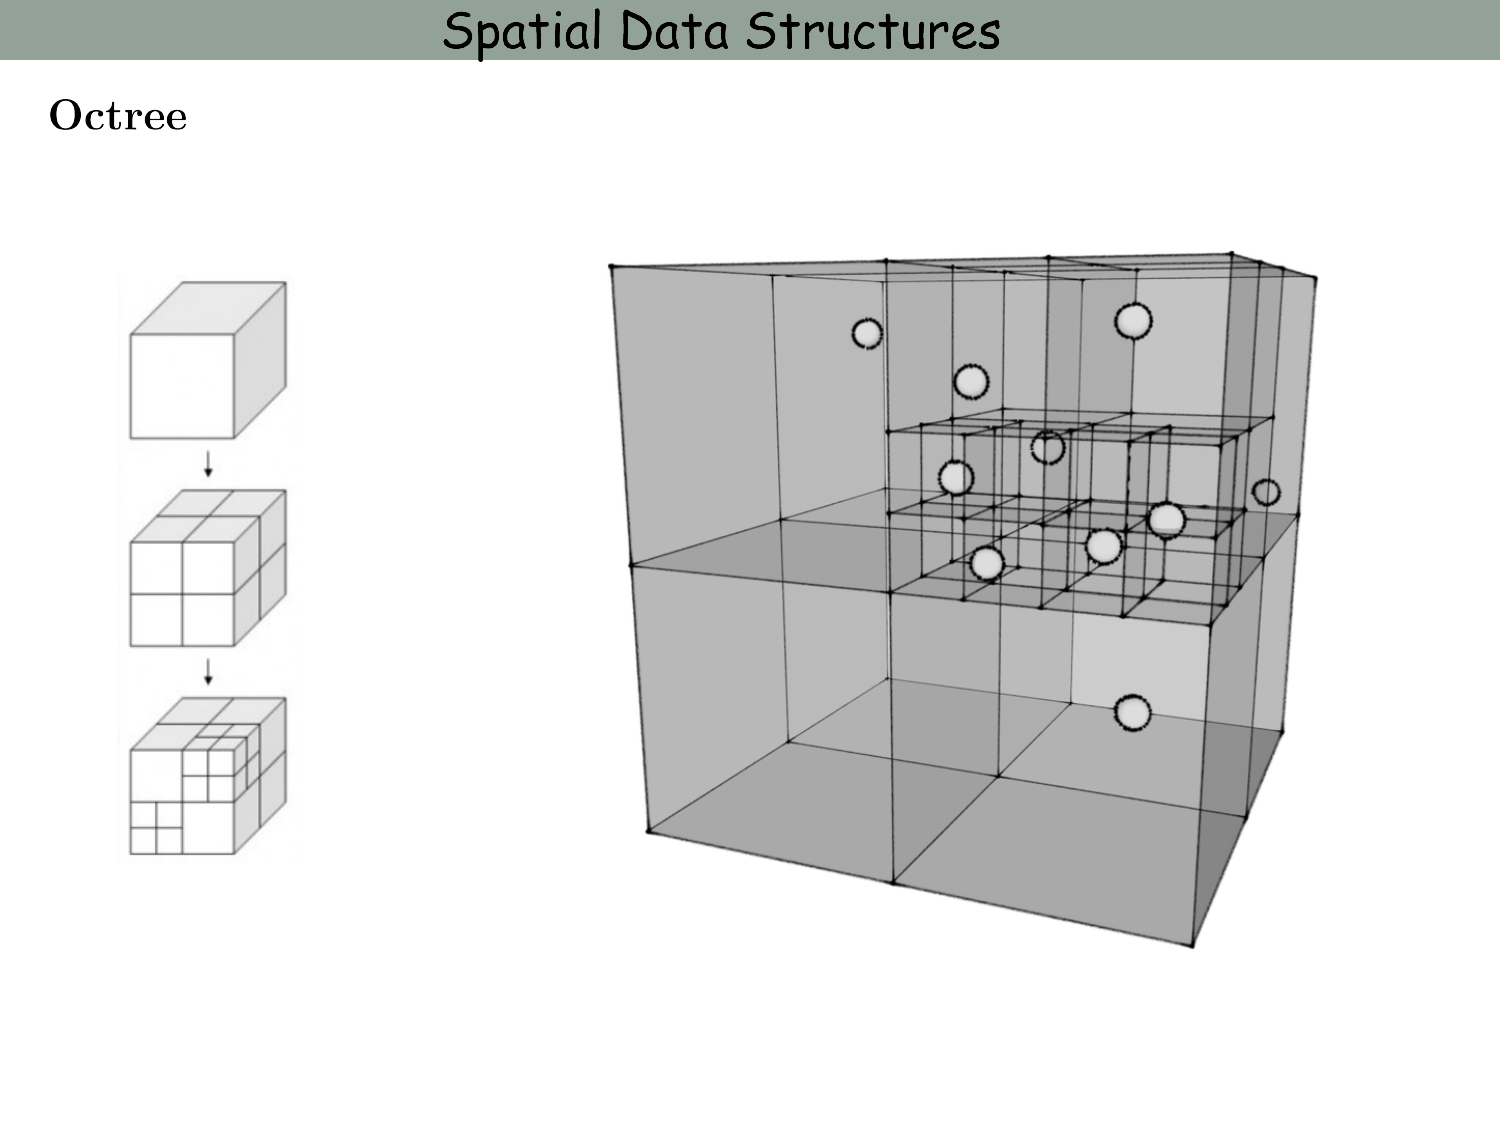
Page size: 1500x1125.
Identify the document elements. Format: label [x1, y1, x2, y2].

picture [49, 99, 186, 130]
picture [117, 274, 301, 864]
picture [442, 7, 1001, 62]
picture [599, 249, 1326, 953]
